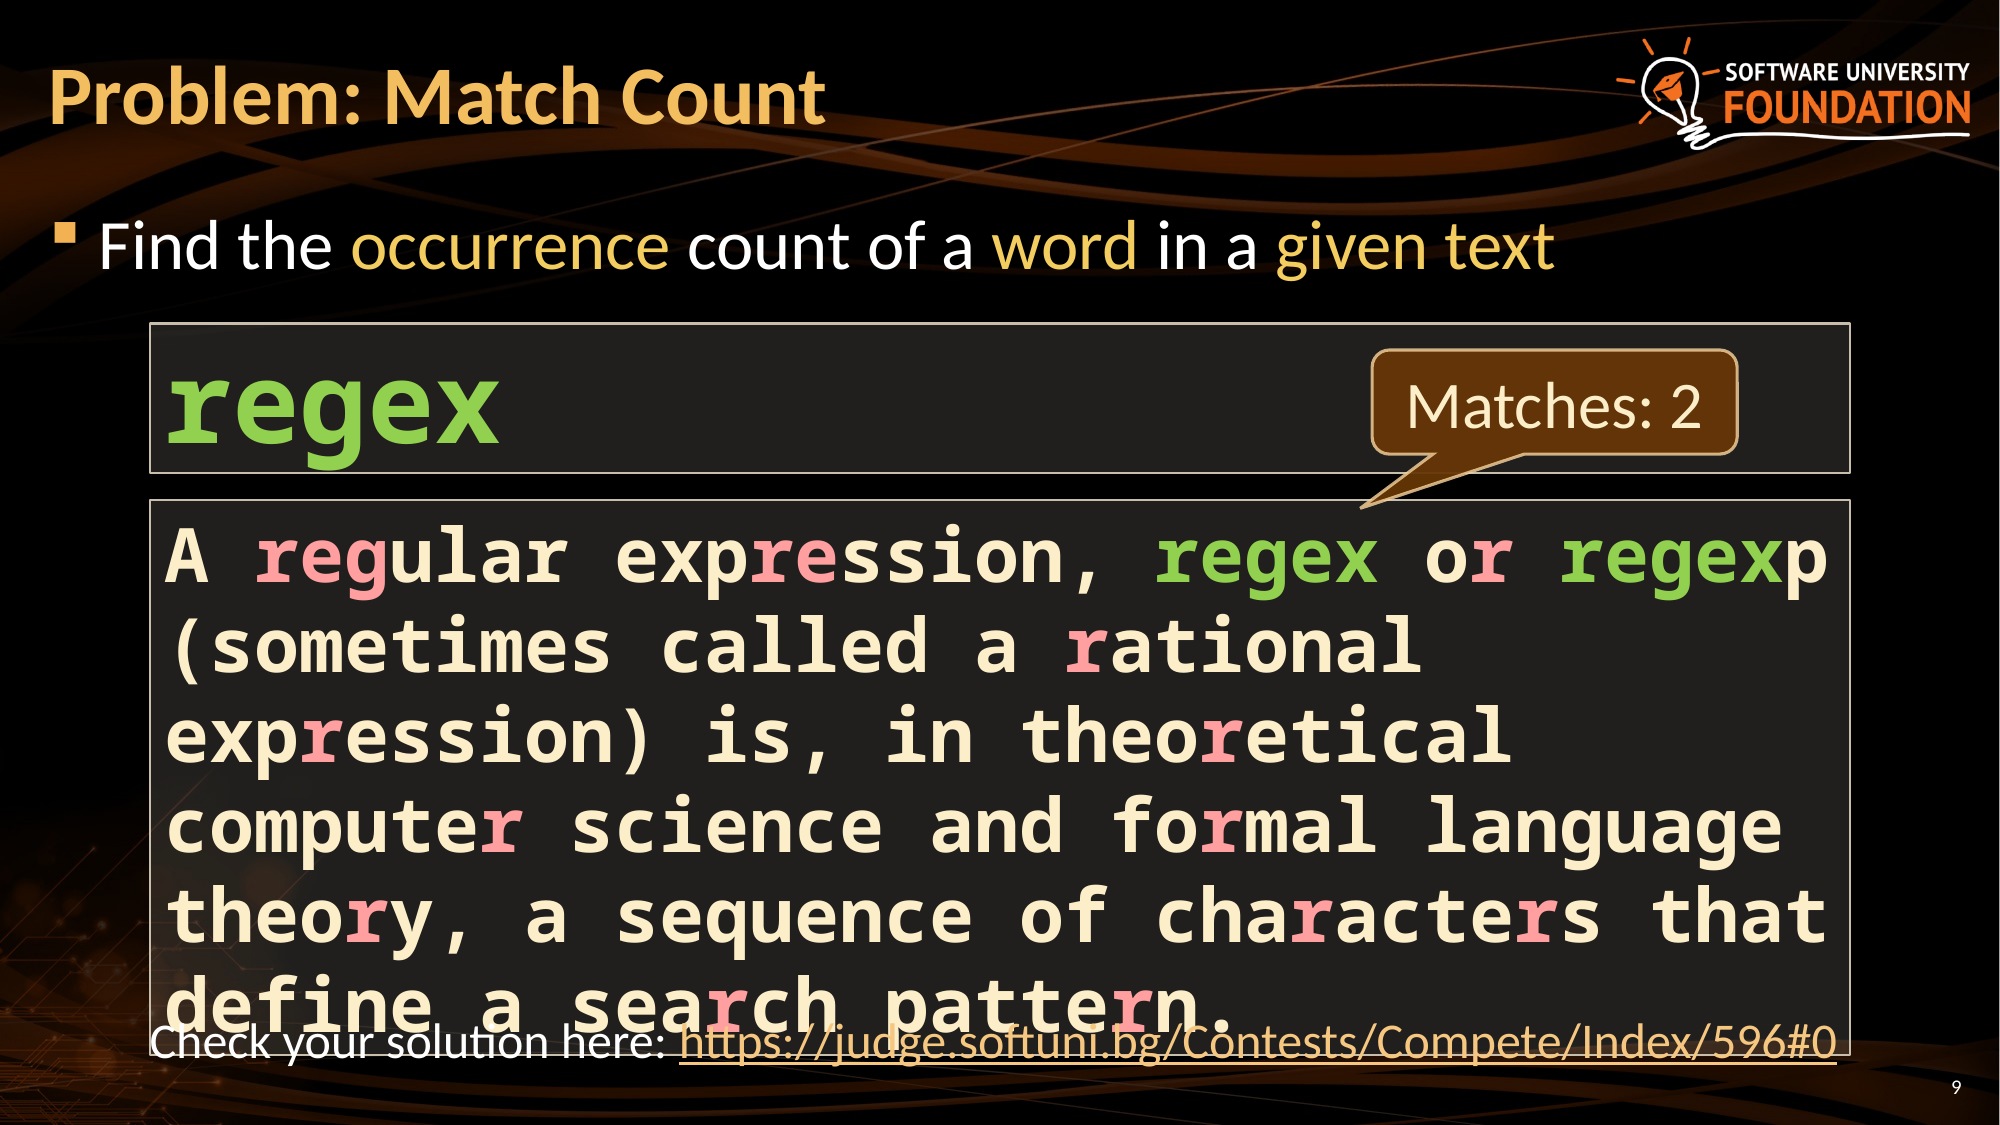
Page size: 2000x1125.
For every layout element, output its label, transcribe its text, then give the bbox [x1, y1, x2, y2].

text_box regex [149, 323, 1850, 474]
list Find the occurrence count of a word in a given text [31, 188, 1968, 1103]
text_box Check your solution here: https://judge.softuni.bg/Contests/Compete/Index/596#0 [124, 1000, 1863, 1076]
title Problem: Match Count [30, 6, 1602, 189]
picture [0, 0, 2000, 1125]
text_box A regular expression, regex or regexp (sometimes called a rational expression) is, in theoretical computer science and formal language theory, a sequence of characters that define a search pattern. [149, 499, 1850, 1000]
text_box Matches: 2 [1359, 348, 1739, 510]
